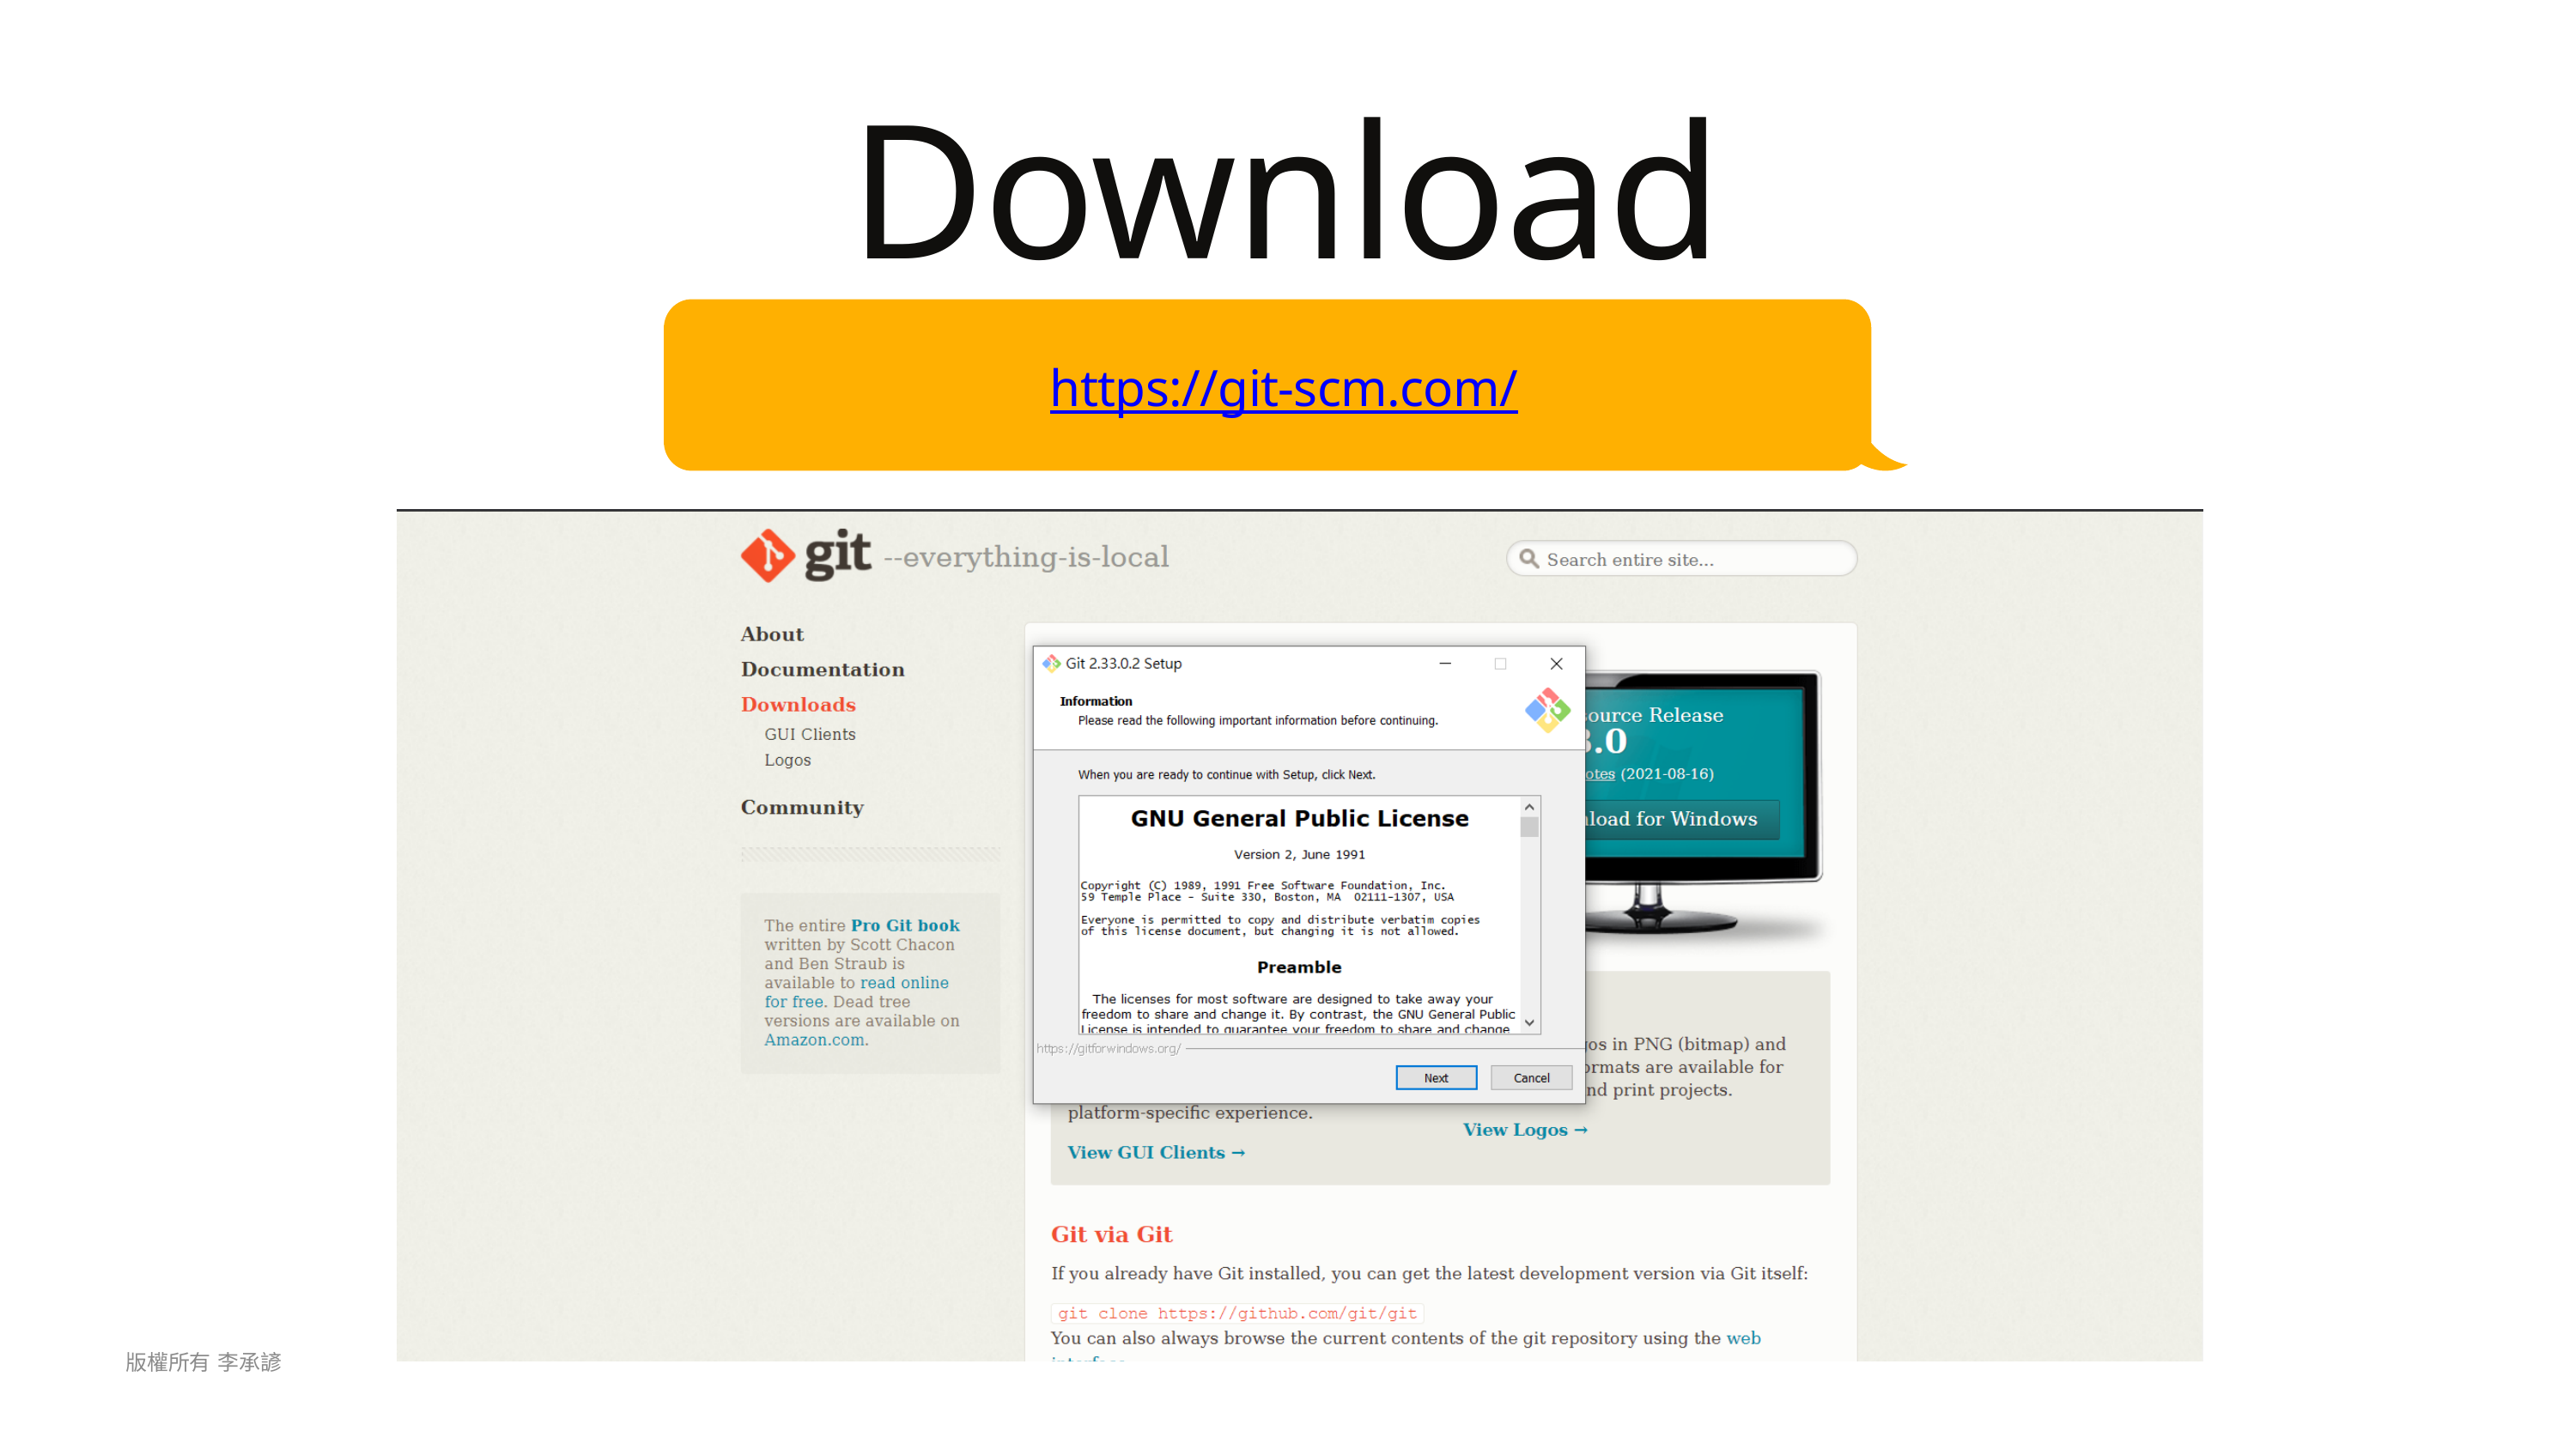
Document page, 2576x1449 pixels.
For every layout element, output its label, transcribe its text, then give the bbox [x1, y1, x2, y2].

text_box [396, 90, 2176, 477]
picture [396, 509, 2204, 1362]
footer 版權所有 李承諺 [0, 1336, 408, 1387]
